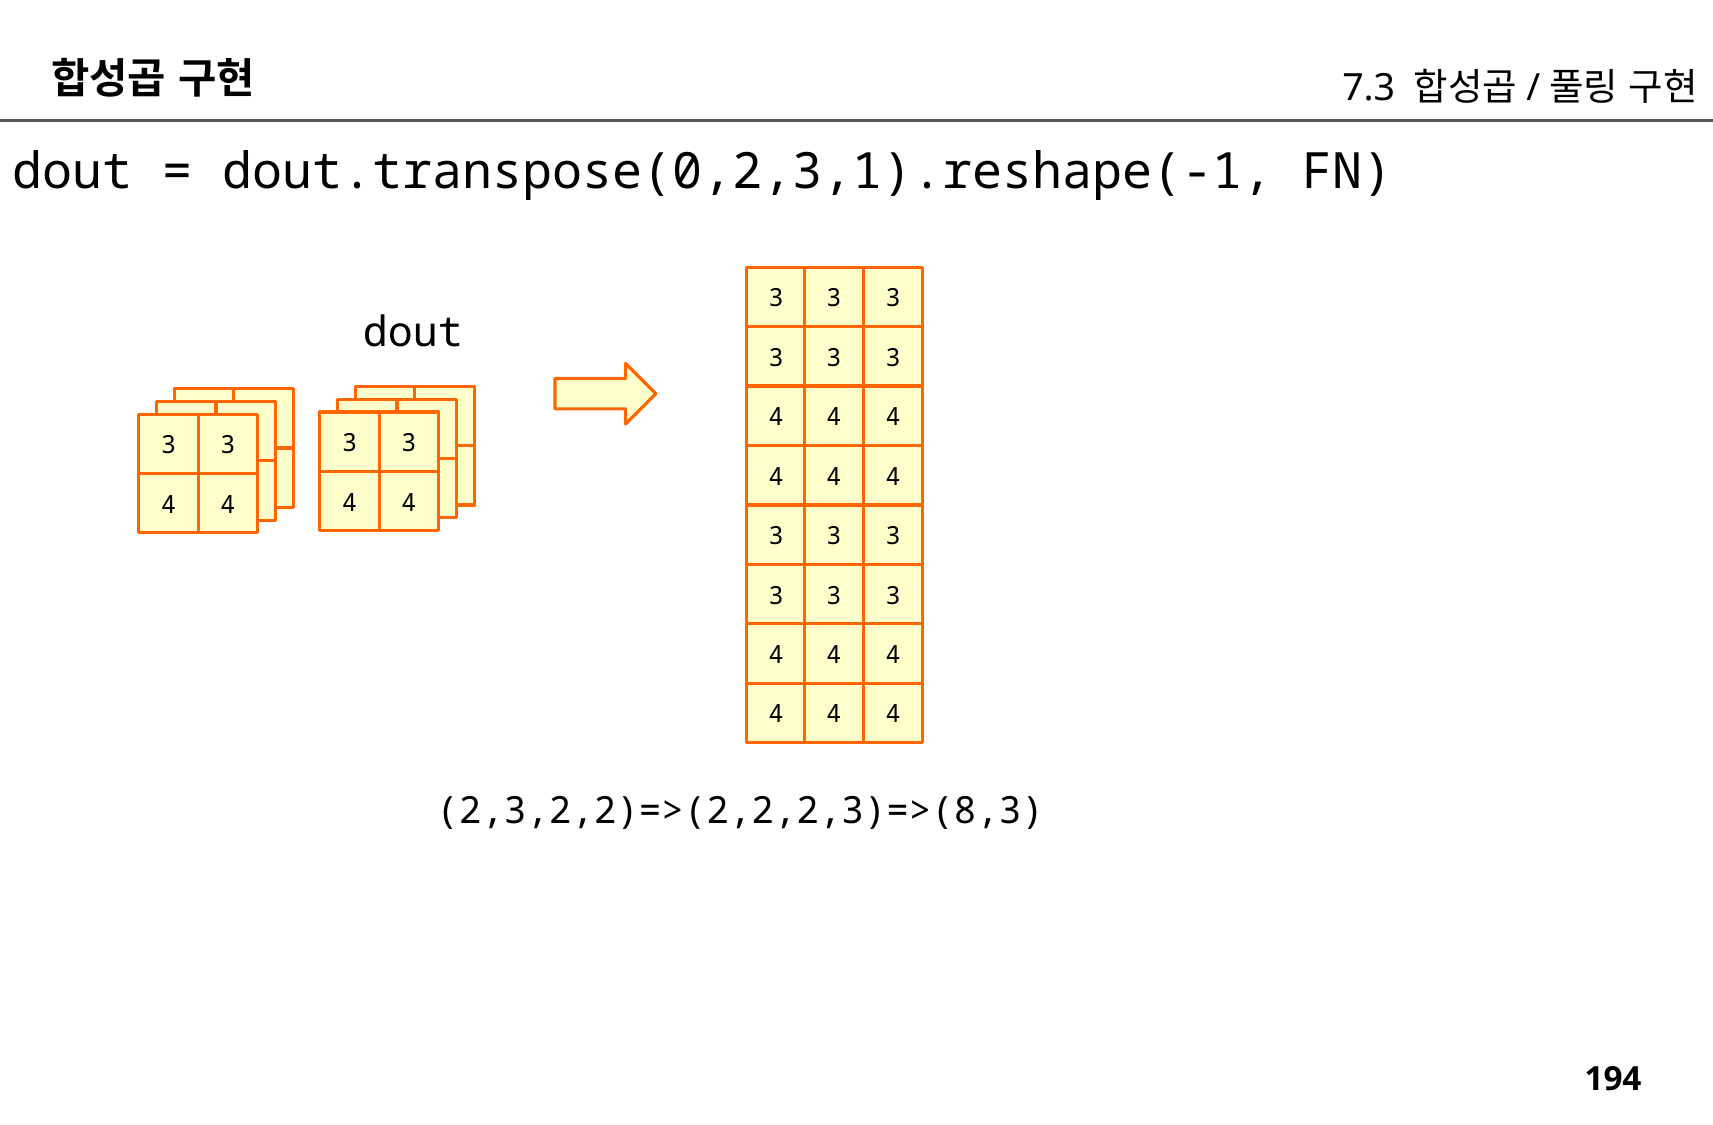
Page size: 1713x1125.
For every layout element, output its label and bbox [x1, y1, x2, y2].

text_box [11, 13, 803, 105]
text_box [552, 361, 659, 426]
text_box [421, 779, 1059, 839]
text_box [0, 130, 1407, 266]
text_box [319, 386, 475, 531]
text_box [916, 44, 1713, 111]
text_box [348, 297, 478, 363]
text_box [138, 388, 294, 534]
text_box [746, 267, 923, 743]
